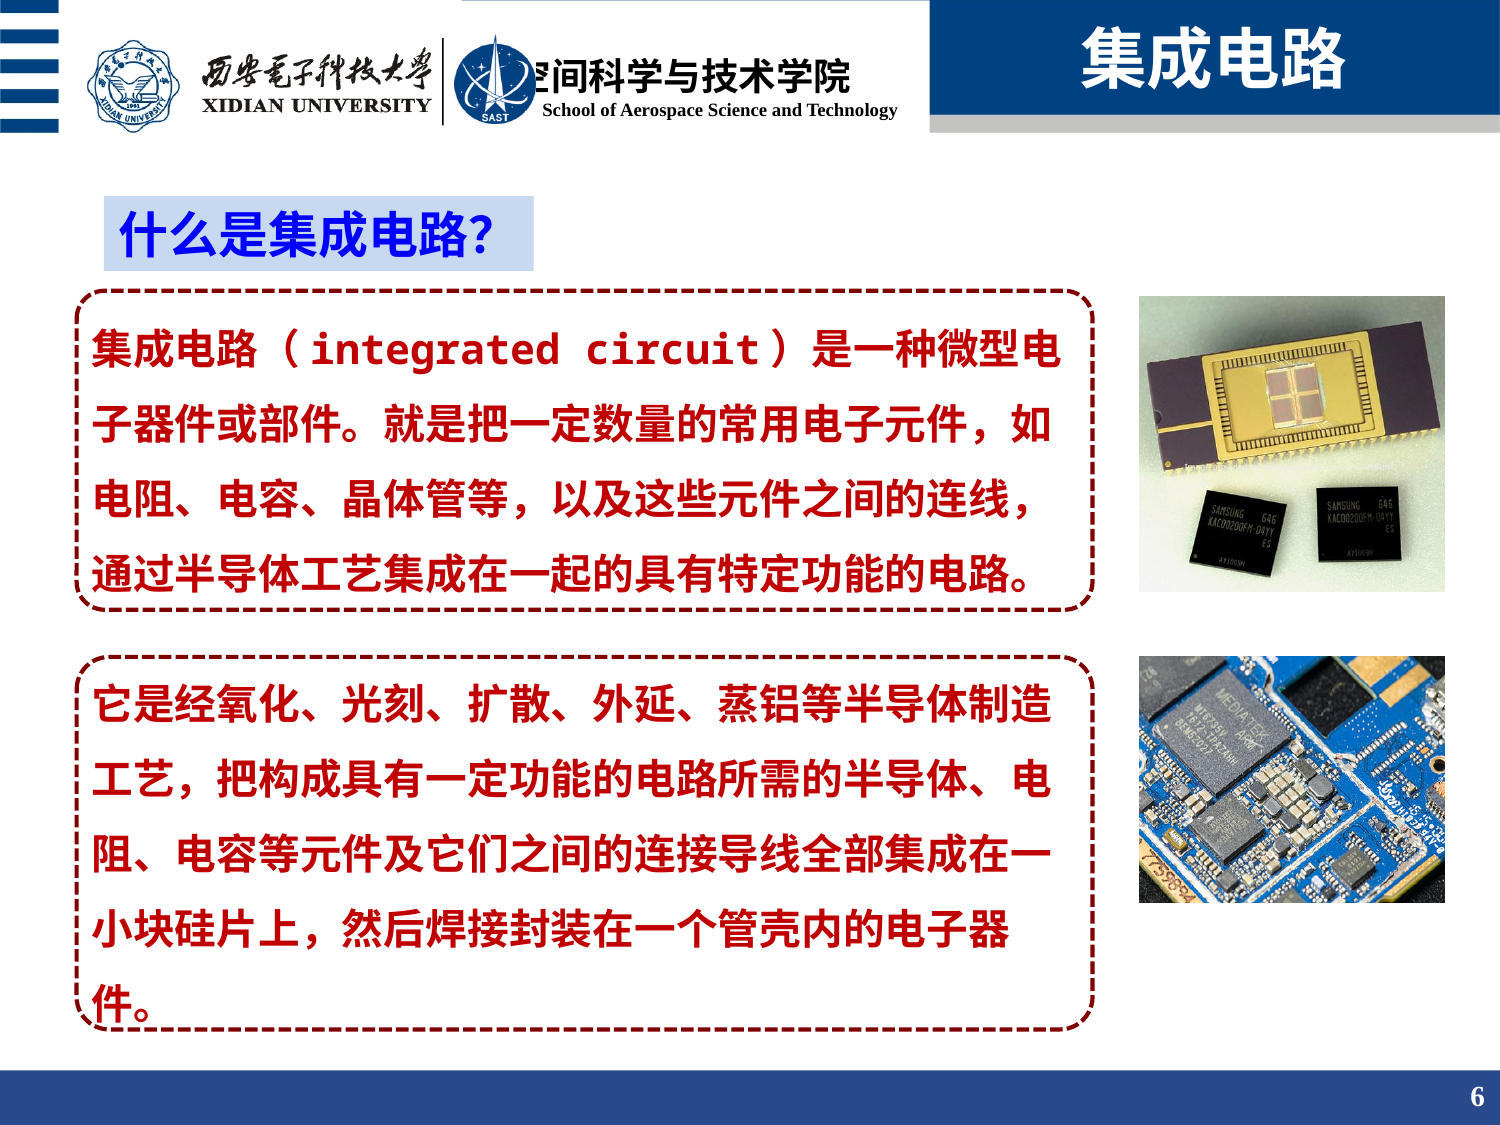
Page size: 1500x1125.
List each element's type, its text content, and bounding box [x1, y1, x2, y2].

text_box 集成电路（integrated circuit）是一种微型电子器件或部件。就是把一定数量的常用电子元件，如电阻、电容、晶体管等，以及这些元件之间的连线，通过半导体工艺集成在一起的具有特定功能的电路。 [76, 290, 1081, 606]
text_box [1081, 295, 1095, 607]
picture [0, 0, 1500, 1070]
text_box [90, 606, 1079, 612]
text_box 什么是集成电路？ [103, 196, 534, 271]
text_box 它是经氧化、光刻、扩散、外延、蒸铝等半导体制造工艺，把构成具有一定功能的电路所需的半导体、电阻、电容等元件及它们之间的连接导线全部集成在一小块硅片上，然后焊接封装在一个管壳内的电子器件。 [76, 645, 1081, 1035]
text_box 集成电路 [927, 0, 1500, 114]
text_box [1081, 661, 1095, 1023]
